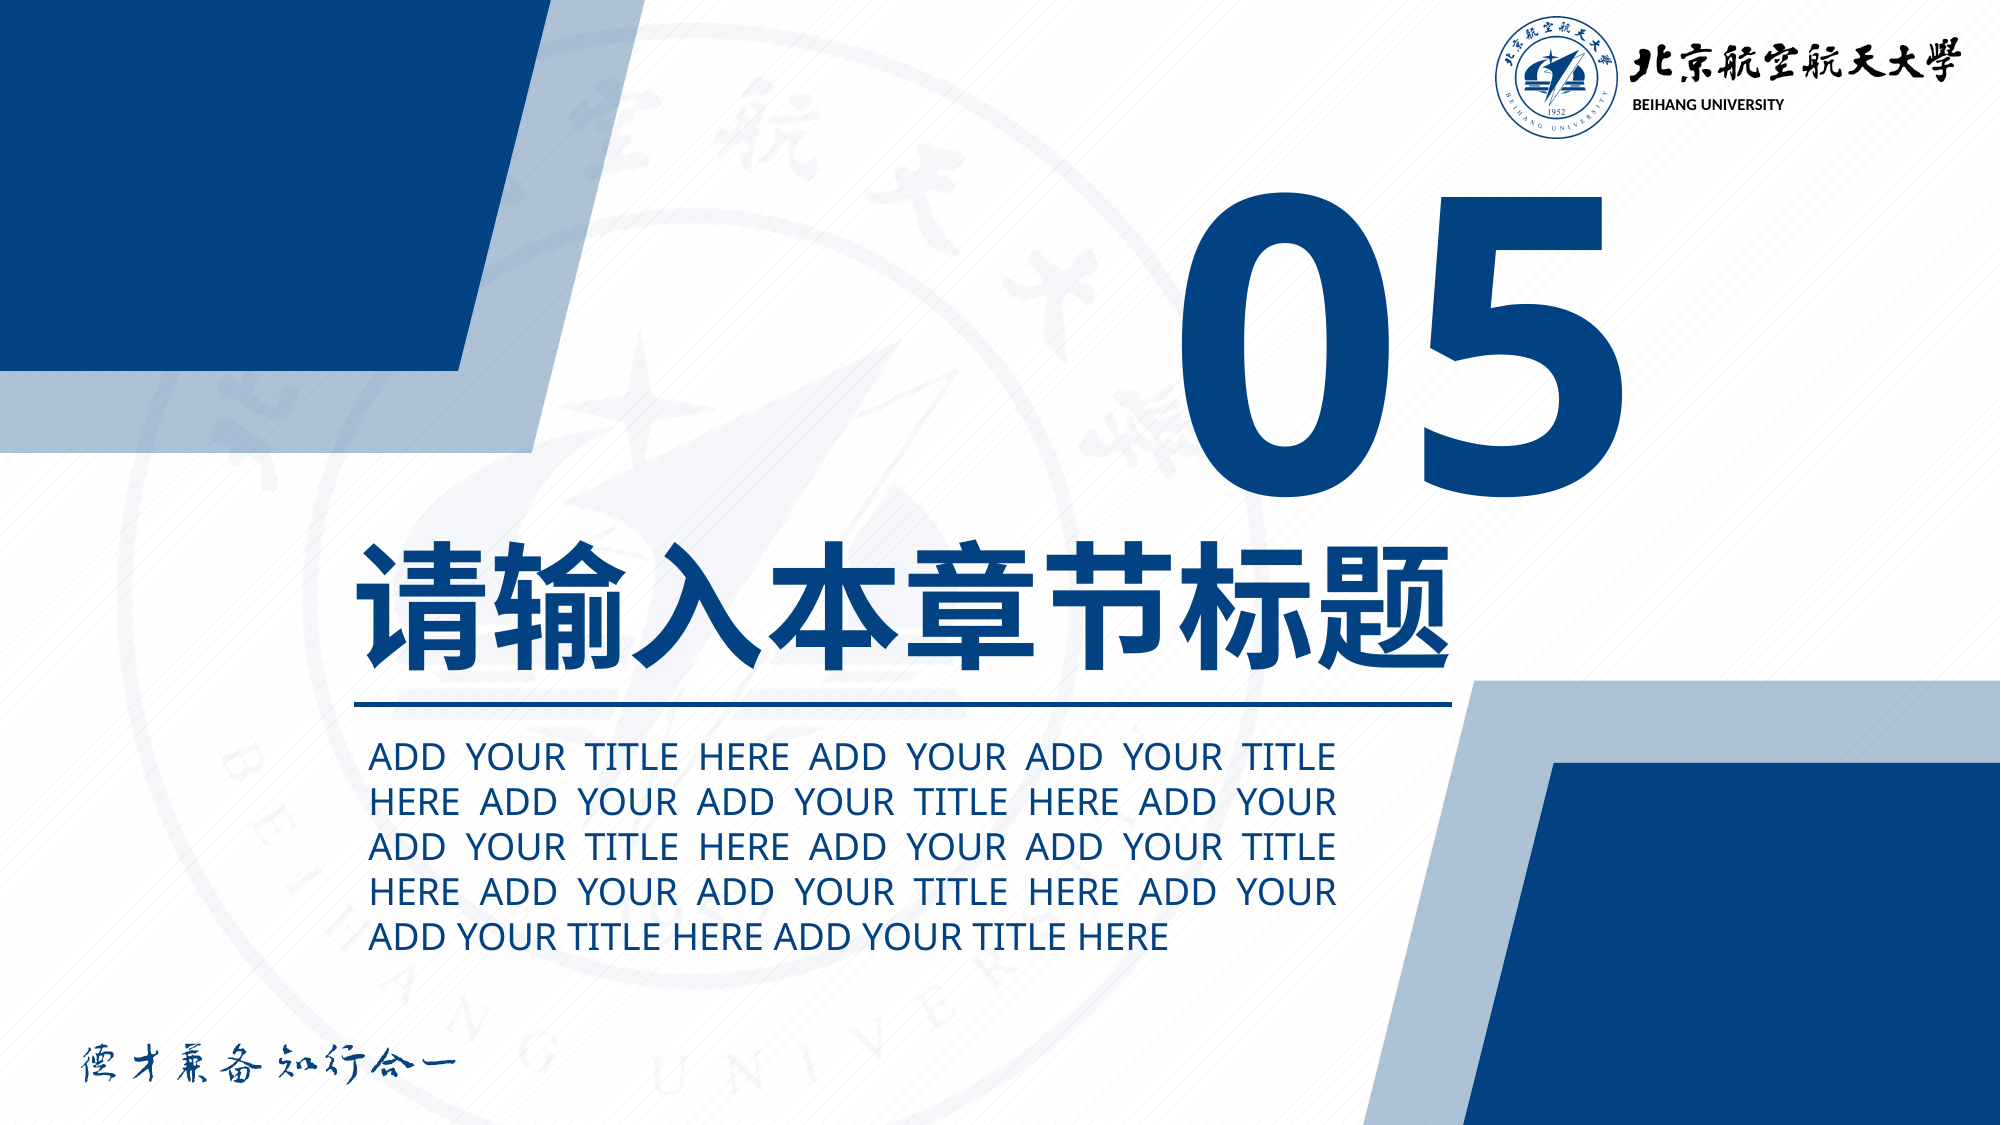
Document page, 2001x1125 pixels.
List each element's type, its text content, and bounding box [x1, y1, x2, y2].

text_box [0, 0, 729, 454]
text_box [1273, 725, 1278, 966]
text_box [1283, 680, 2000, 1125]
text_box 05 [1273, 127, 1754, 393]
text_box 请输入本章节标题 [1273, 532, 1502, 641]
picture [58, 22, 1270, 1125]
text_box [1494, 16, 1968, 139]
